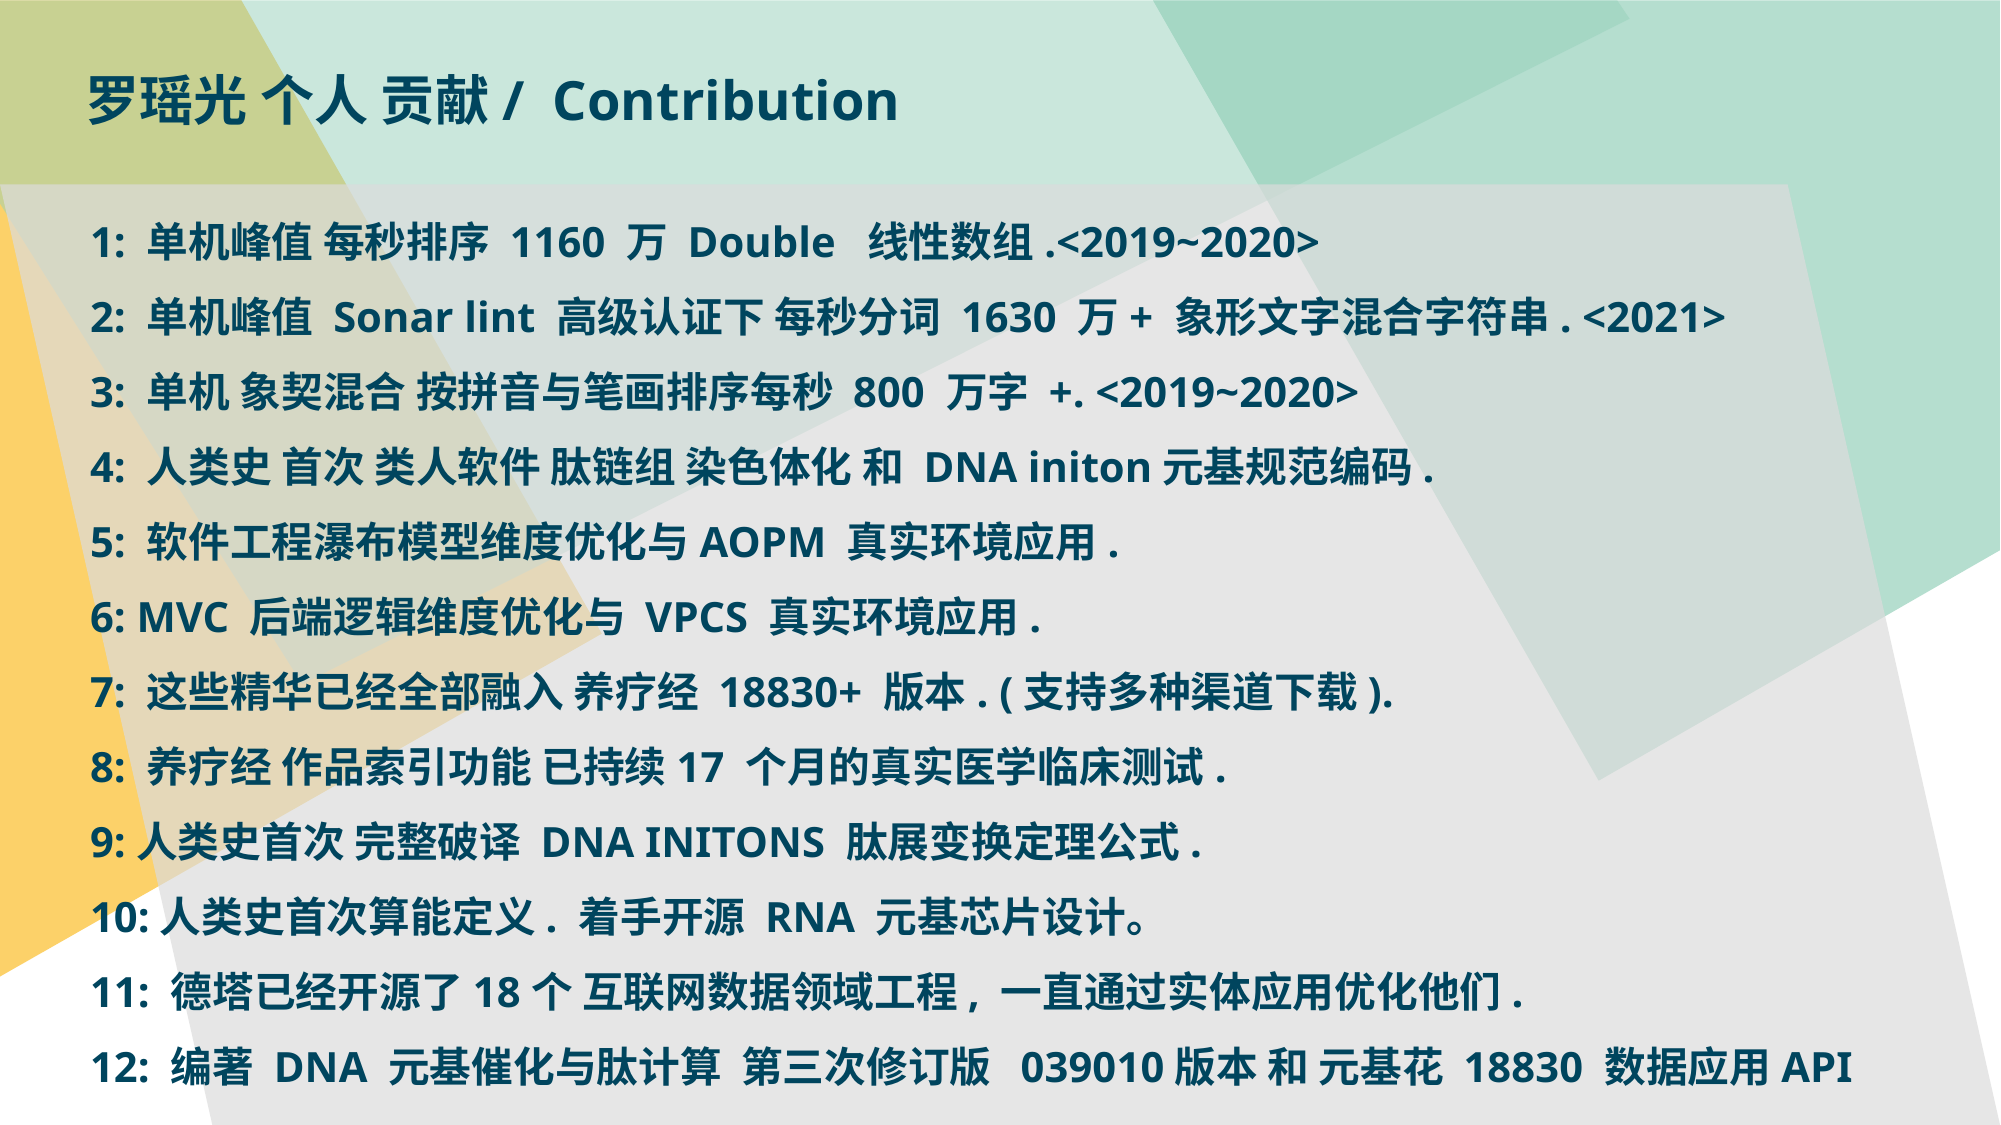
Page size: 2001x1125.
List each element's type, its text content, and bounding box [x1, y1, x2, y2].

text_box 1: 单机峰值 每秒排序 1160 万 Double 线性数组.<2019~2020> 2: 单机峰值 Sonar lint 高级认证下 每秒分词 1630 万+ 象形文字混合字符串. <2021> 3: 单机 象契混合 按拼音与笔画排序每秒 800 万字 +. <2019~2020> 4: 人类史 首次 类人软件 肽链组 染色体化 和 DNA initon元基规范编码. 5: 软件工程瀑布模型维度优化与AOPM 真实环境应用. 6: MVC 后端逻辑维度优化与 VPCS 真实环境应用. 7: 这些精华已经全部融入 养疗经 18830+ 版本. (支持多种渠道下载). 8: 养疗经 作品索引功能 已持续17 个月的真实医学临床测试. 9:人类史首次 完整破译 DNA INITONS 肽展变换定理公式. 10:人类史首次算能定义. 着手开源 RNA 元基芯片设计。 11: 德塔已经开源了18个 互联网数据领域工程, 一直通过实体应用优化他们. 12: 编著 DNA 元基催化与肽计算 第三次修订版 039010版本 和 元基花 18830 数据应用API [75, 183, 1880, 1098]
text_box 罗瑶光 个人 贡献/ Contribution [70, 58, 1078, 139]
